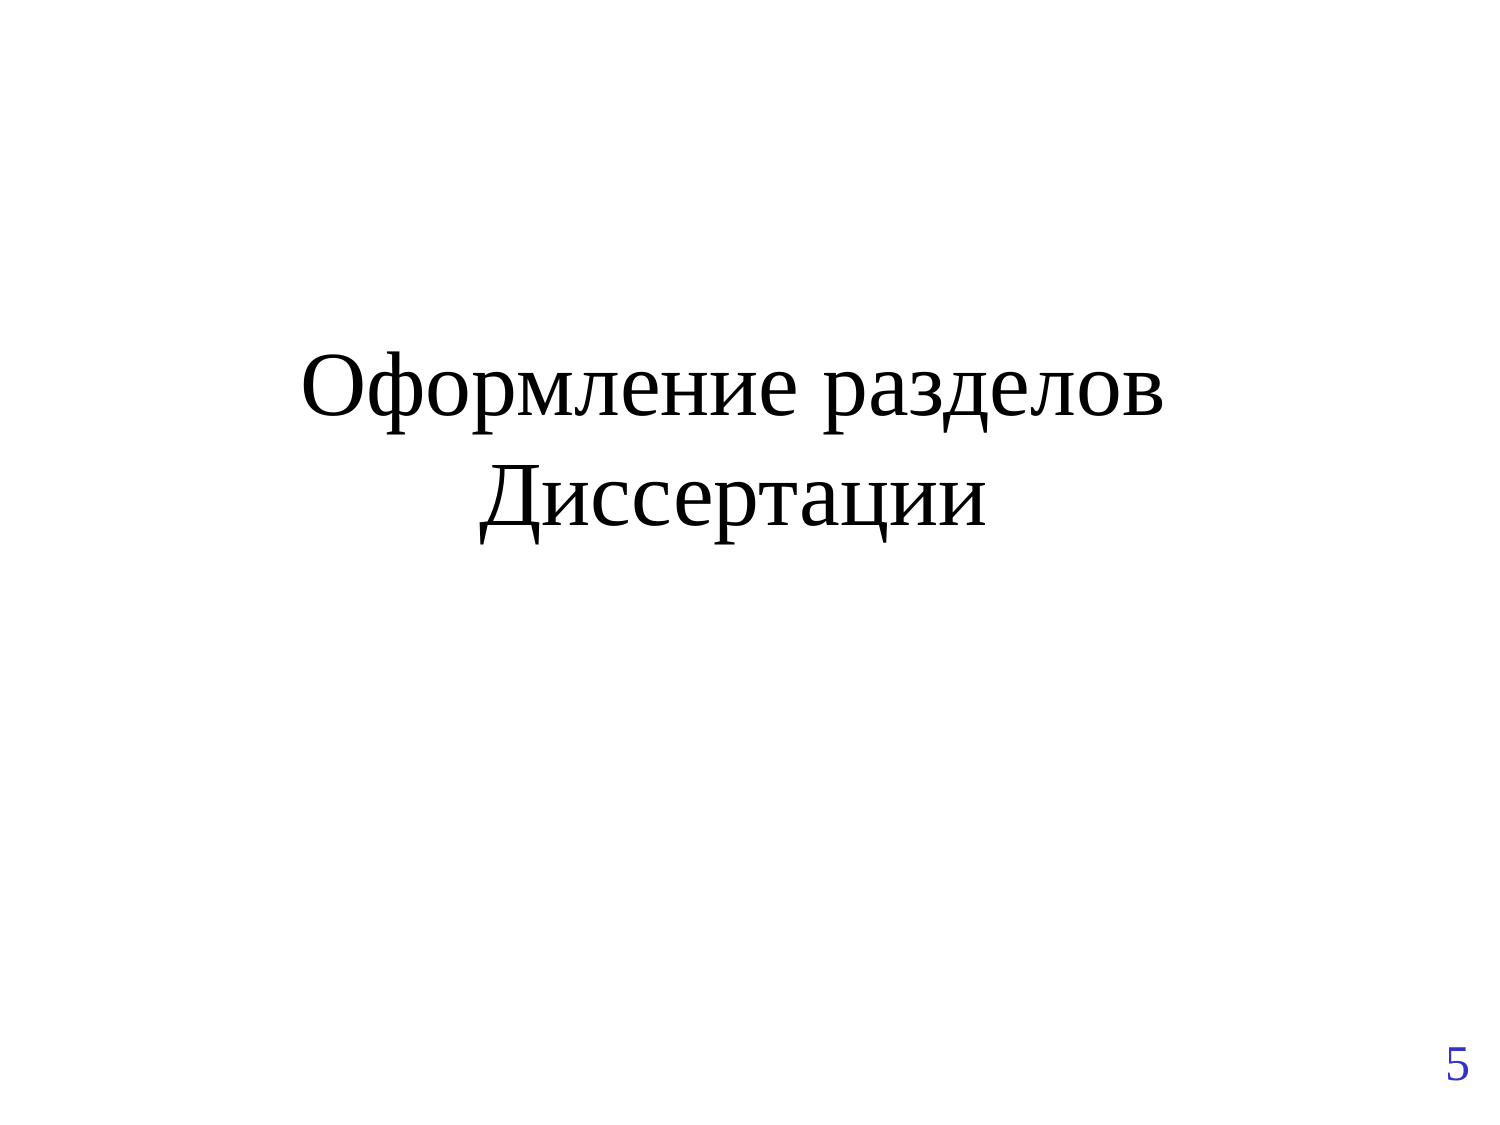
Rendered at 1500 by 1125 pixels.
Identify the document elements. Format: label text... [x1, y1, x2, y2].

text_box Оформление разделов Диссертации [58, 316, 1409, 586]
